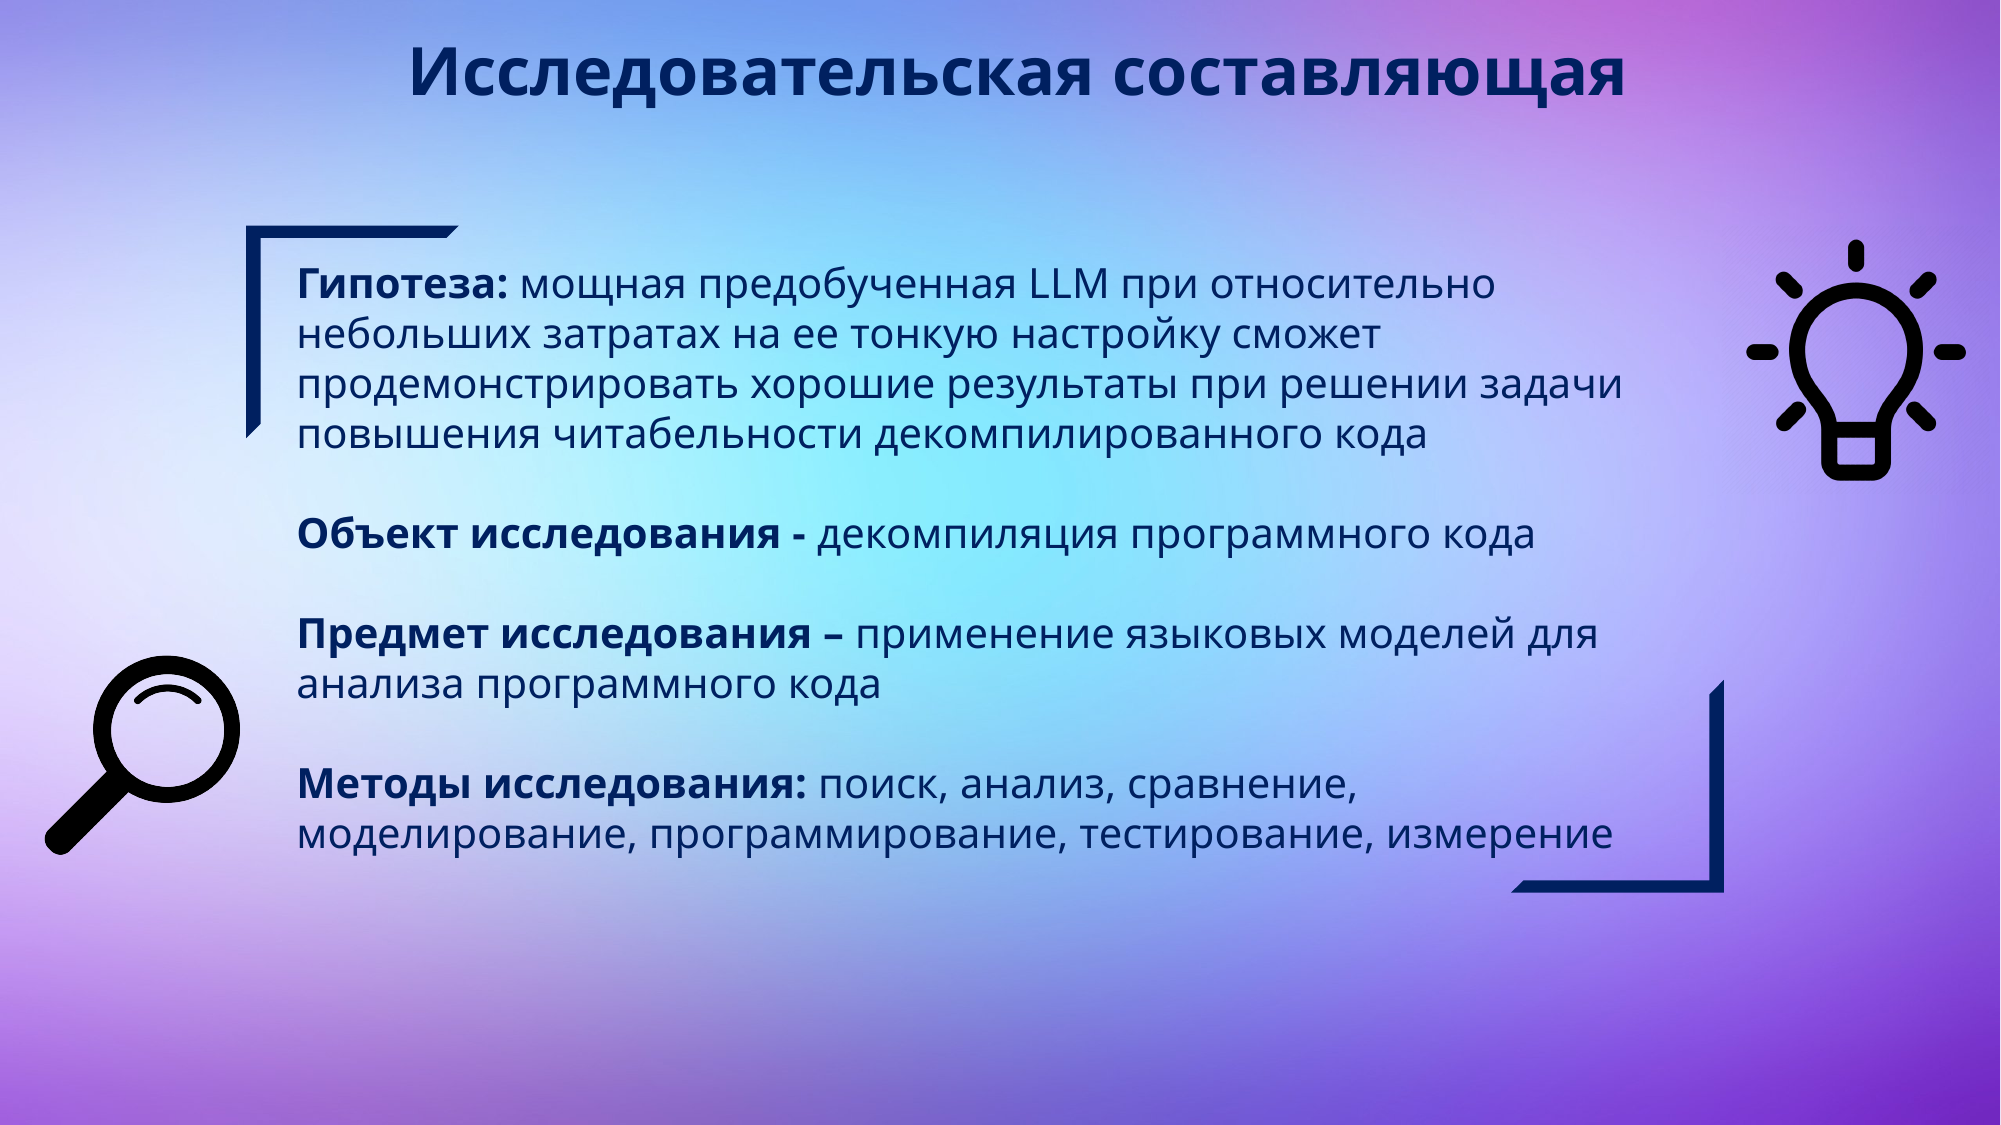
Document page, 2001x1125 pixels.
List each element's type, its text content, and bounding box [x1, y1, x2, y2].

picture [0, 0, 2001, 1125]
text_box [246, 225, 459, 439]
text_box Гипотеза: мощная предобученная LLM при относительно небольших затратах на ее тонкую настройку сможет продемонстрировать хорошие результаты при решении задачи повышения читабельности декомпилированного кода Объект исследования - декомпиляция программного кода Предмет исследования – применение языковых моделей для анализа программного кода Методы исследования: поиск, анализ, сравнение, моделирование, программирование, тестирование, измерение [281, 249, 1719, 1025]
text_box Исследовательская составляющая [392, 21, 1644, 116]
text_box [1511, 679, 1724, 893]
